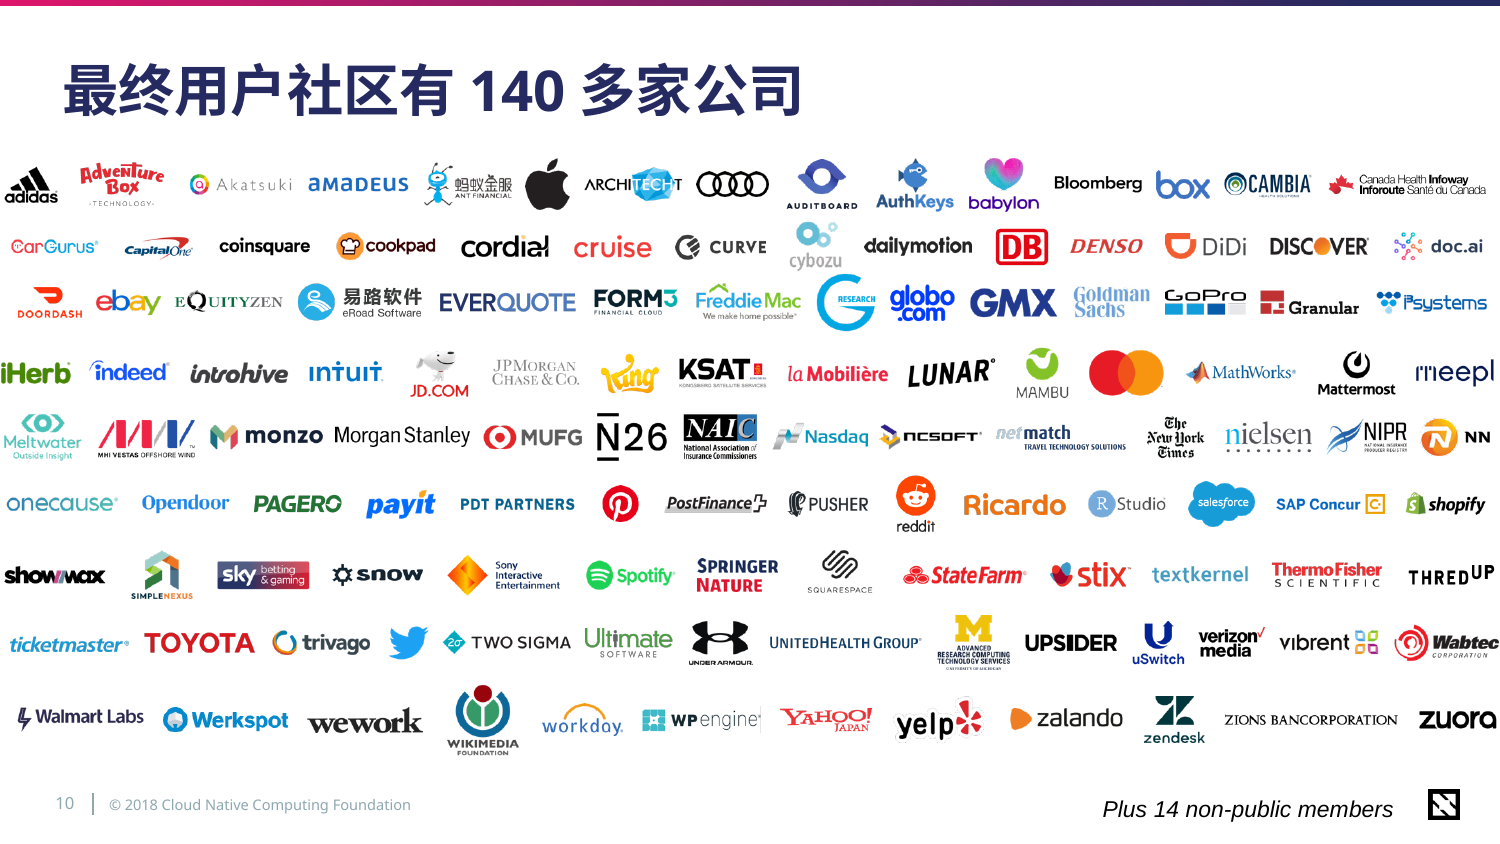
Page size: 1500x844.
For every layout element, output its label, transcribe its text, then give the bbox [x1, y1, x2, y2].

picture [215, 558, 311, 591]
picture [1015, 345, 1069, 400]
picture [1152, 561, 1248, 588]
picture [168, 713, 182, 726]
picture [1070, 234, 1143, 258]
picture [787, 491, 868, 517]
picture [306, 176, 410, 192]
picture [334, 230, 437, 262]
picture [1222, 169, 1314, 199]
picture [9, 237, 100, 255]
picture [863, 236, 973, 257]
picture [163, 707, 170, 714]
picture [590, 285, 682, 320]
picture [583, 626, 675, 659]
picture [1392, 622, 1500, 663]
picture [436, 290, 578, 314]
picture [994, 227, 1049, 266]
picture [572, 233, 653, 259]
picture [595, 411, 668, 463]
picture [525, 158, 570, 210]
picture [889, 472, 943, 536]
title 最终用户社区有140多家公司 [42, 52, 1458, 126]
picture [772, 417, 868, 457]
picture [787, 220, 876, 333]
picture [252, 493, 344, 515]
picture [364, 488, 437, 520]
picture [963, 492, 1066, 515]
picture [1005, 704, 1125, 736]
picture [967, 155, 1040, 213]
picture [694, 281, 803, 323]
picture [1022, 632, 1119, 653]
picture [780, 707, 872, 732]
picture [335, 426, 470, 447]
picture [677, 356, 769, 389]
picture [9, 626, 130, 658]
picture [584, 559, 676, 590]
picture [766, 633, 925, 652]
picture [295, 281, 424, 324]
picture [178, 707, 289, 733]
picture [906, 355, 998, 390]
picture [1268, 560, 1384, 589]
picture [15, 705, 144, 735]
picture [174, 290, 283, 315]
picture [598, 485, 643, 522]
picture [1414, 357, 1495, 389]
picture [421, 161, 513, 207]
picture [89, 358, 170, 387]
picture [1223, 419, 1315, 455]
picture [1258, 288, 1361, 317]
picture [1144, 696, 1205, 744]
picture [1155, 169, 1210, 199]
picture [140, 492, 232, 515]
picture [441, 680, 523, 759]
picture [798, 539, 880, 610]
picture [127, 550, 194, 599]
picture [582, 165, 684, 203]
picture [1325, 171, 1489, 197]
picture [1052, 157, 1144, 212]
picture [481, 423, 584, 451]
picture [307, 706, 423, 733]
picture [1325, 418, 1407, 456]
picture [1275, 493, 1385, 514]
picture [4, 495, 120, 513]
picture [1165, 233, 1246, 259]
picture [307, 358, 388, 388]
picture [442, 630, 571, 655]
picture [937, 615, 1010, 670]
picture [1418, 416, 1491, 458]
picture [696, 171, 769, 197]
picture [3, 565, 106, 585]
picture [185, 173, 295, 195]
picture [1315, 349, 1397, 396]
picture [405, 346, 473, 399]
picture [686, 619, 754, 666]
picture [1131, 619, 1185, 666]
picture [696, 557, 778, 592]
picture [384, 625, 430, 660]
picture [208, 420, 324, 453]
picture [888, 281, 955, 323]
picture [0, 359, 72, 386]
picture [874, 155, 955, 213]
picture [1428, 789, 1460, 820]
picture [490, 344, 582, 401]
picture [70, 153, 174, 215]
picture [269, 627, 373, 657]
picture [1086, 488, 1167, 520]
picture [95, 282, 162, 322]
picture [1188, 481, 1255, 527]
picture [1197, 627, 1265, 658]
picture [967, 286, 1059, 319]
picture [786, 362, 889, 384]
picture [1050, 562, 1131, 587]
picture [781, 159, 862, 209]
picture [187, 360, 290, 385]
picture [1417, 709, 1498, 730]
picture [541, 703, 623, 736]
picture [879, 419, 982, 455]
picture [1268, 235, 1371, 257]
picture [599, 351, 660, 394]
picture [163, 726, 173, 733]
picture [15, 285, 83, 320]
picture [641, 706, 762, 734]
picture [1392, 230, 1484, 262]
picture [216, 235, 313, 258]
picture [444, 553, 564, 596]
picture [459, 233, 550, 259]
picture [4, 165, 59, 203]
picture [141, 630, 257, 655]
picture [1139, 415, 1212, 459]
text_box Plus 14 non-public members [1091, 782, 1409, 824]
picture [1087, 347, 1165, 398]
picture [674, 231, 766, 262]
picture [2, 412, 83, 462]
picture [1373, 288, 1489, 316]
picture [900, 563, 1029, 586]
picture [122, 231, 195, 262]
picture [1277, 628, 1380, 657]
picture [1405, 490, 1486, 518]
picture [1071, 278, 1152, 327]
picture [1182, 359, 1298, 386]
picture [1223, 714, 1399, 726]
picture [890, 694, 987, 745]
picture [457, 496, 578, 512]
picture [94, 414, 197, 460]
picture [993, 422, 1128, 452]
picture [679, 412, 761, 462]
picture [331, 553, 423, 596]
picture [1165, 289, 1246, 315]
picture [1405, 563, 1496, 587]
picture [663, 493, 767, 515]
